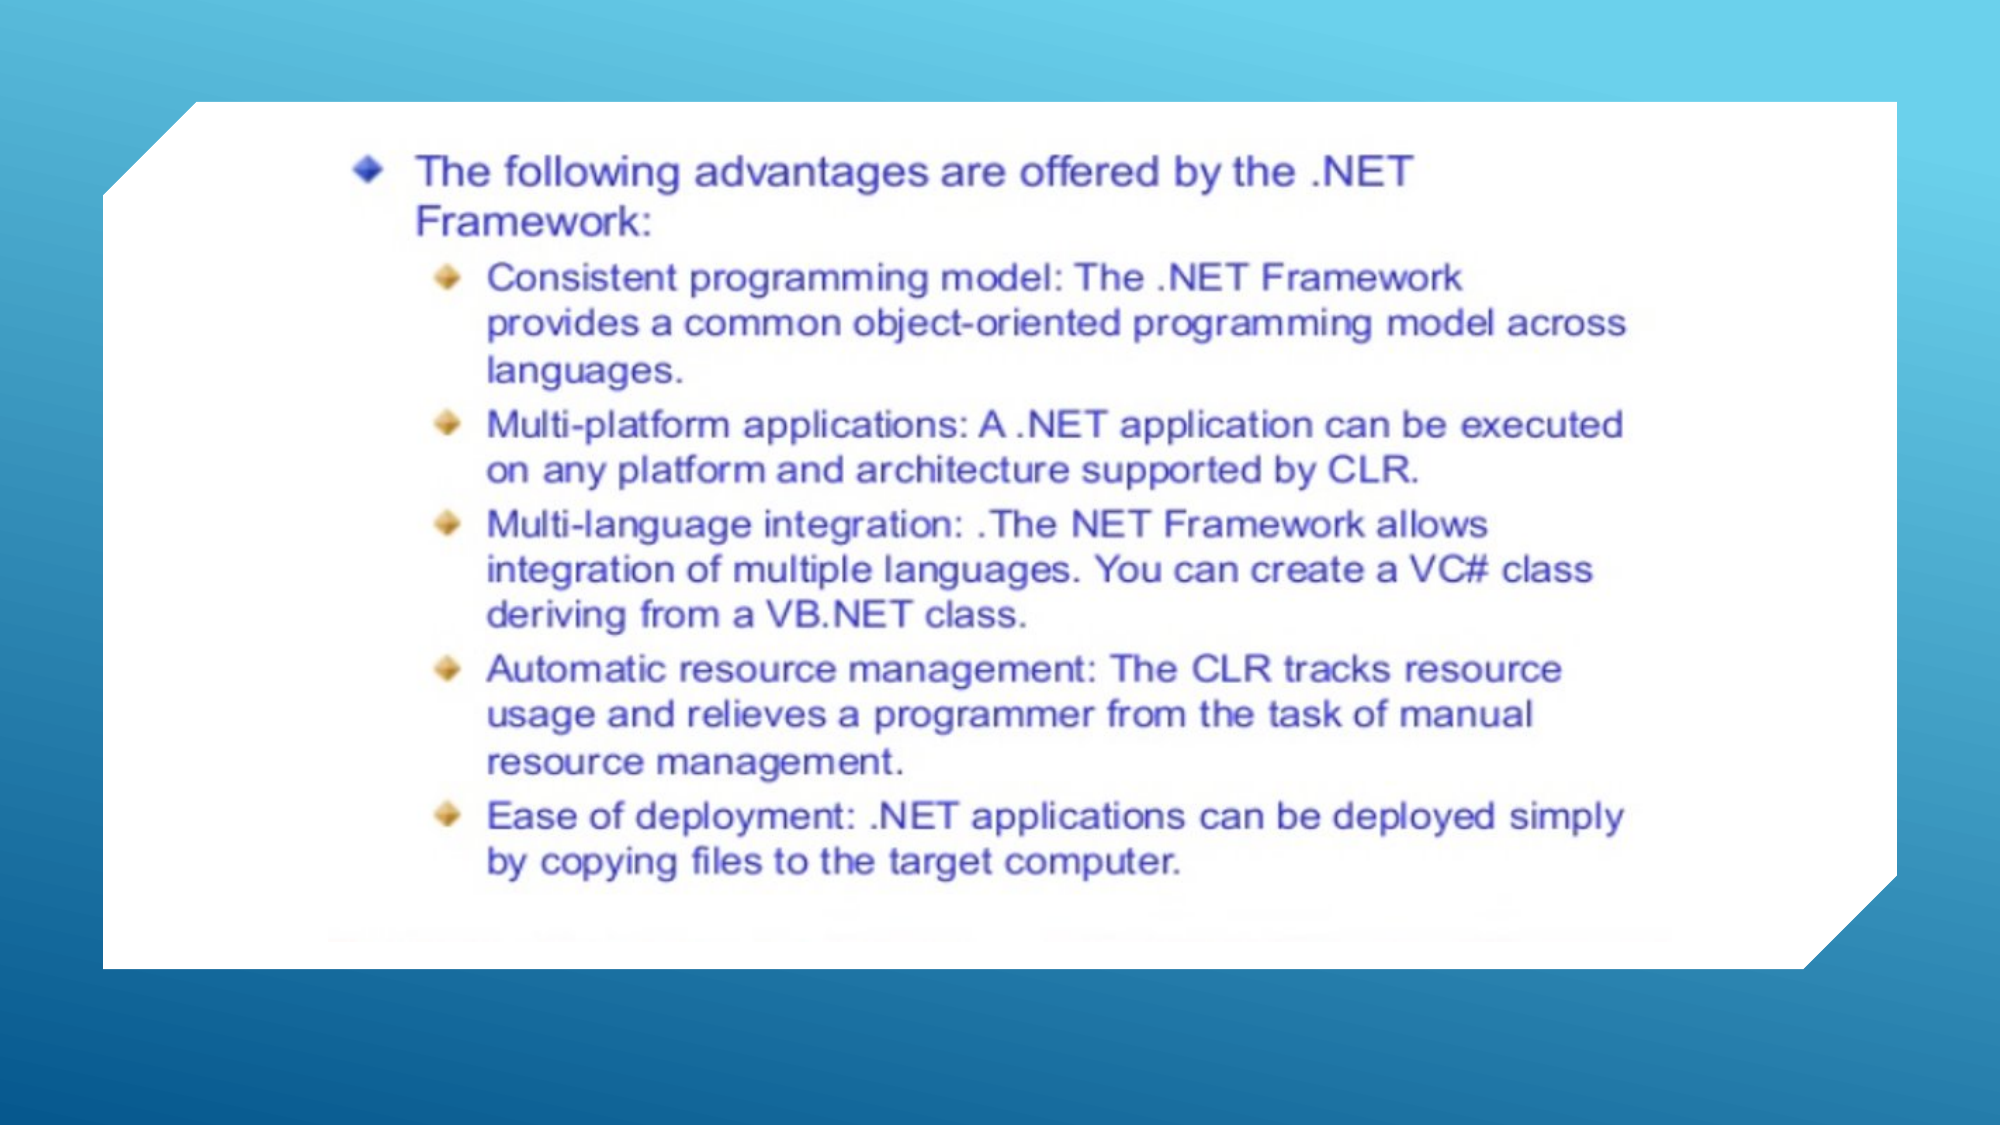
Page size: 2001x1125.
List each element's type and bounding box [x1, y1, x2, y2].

text_box [101, 100, 1899, 971]
list [327, 128, 1673, 943]
text_box [0, 0, 2000, 1125]
text_box [1510, 485, 2000, 1013]
